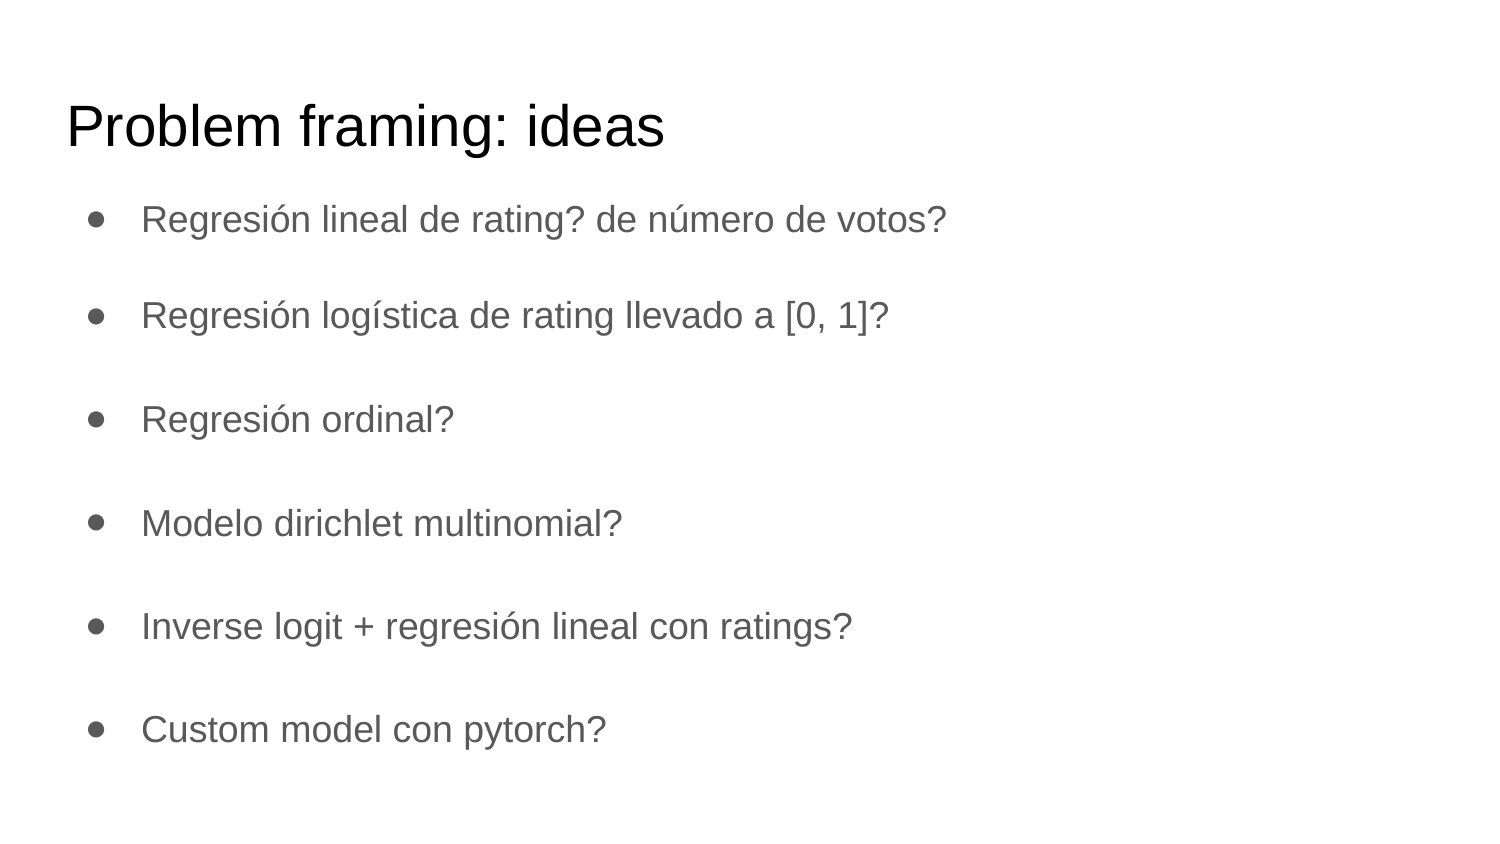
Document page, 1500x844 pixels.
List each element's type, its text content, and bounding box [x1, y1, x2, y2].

list Regresión lineal de rating? de número de votos? Regresión logística de rating llevado a [0, 1]? Regresión ordinal? Modelo dirichlet multinomial? Inverse logit + regresión lineal con ratings? Custom model con pytorch? [51, 189, 1449, 750]
title Problem framing: ideas [51, 72, 1449, 167]
